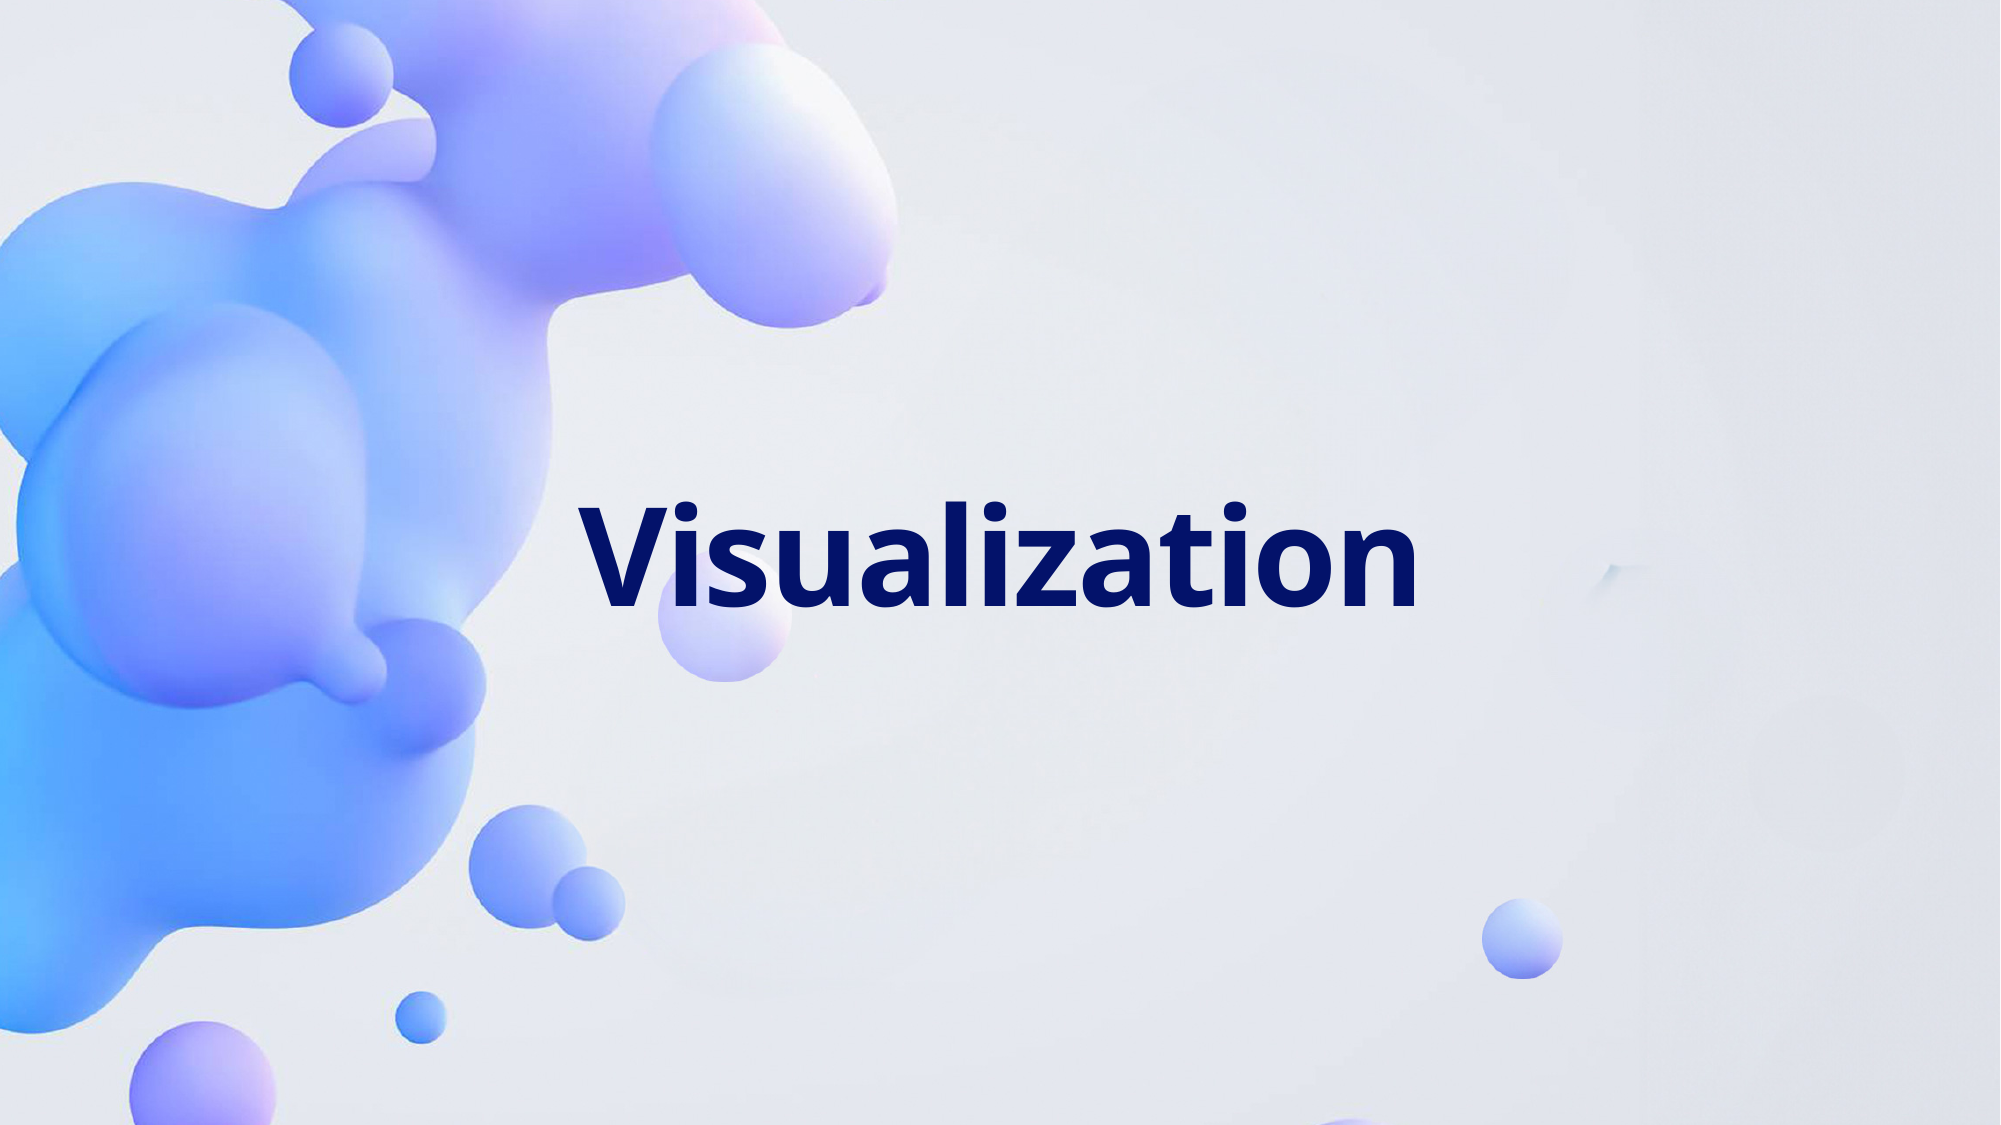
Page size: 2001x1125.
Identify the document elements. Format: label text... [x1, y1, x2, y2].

picture [0, 0, 2001, 1125]
title Visualization [100, 262, 1904, 863]
